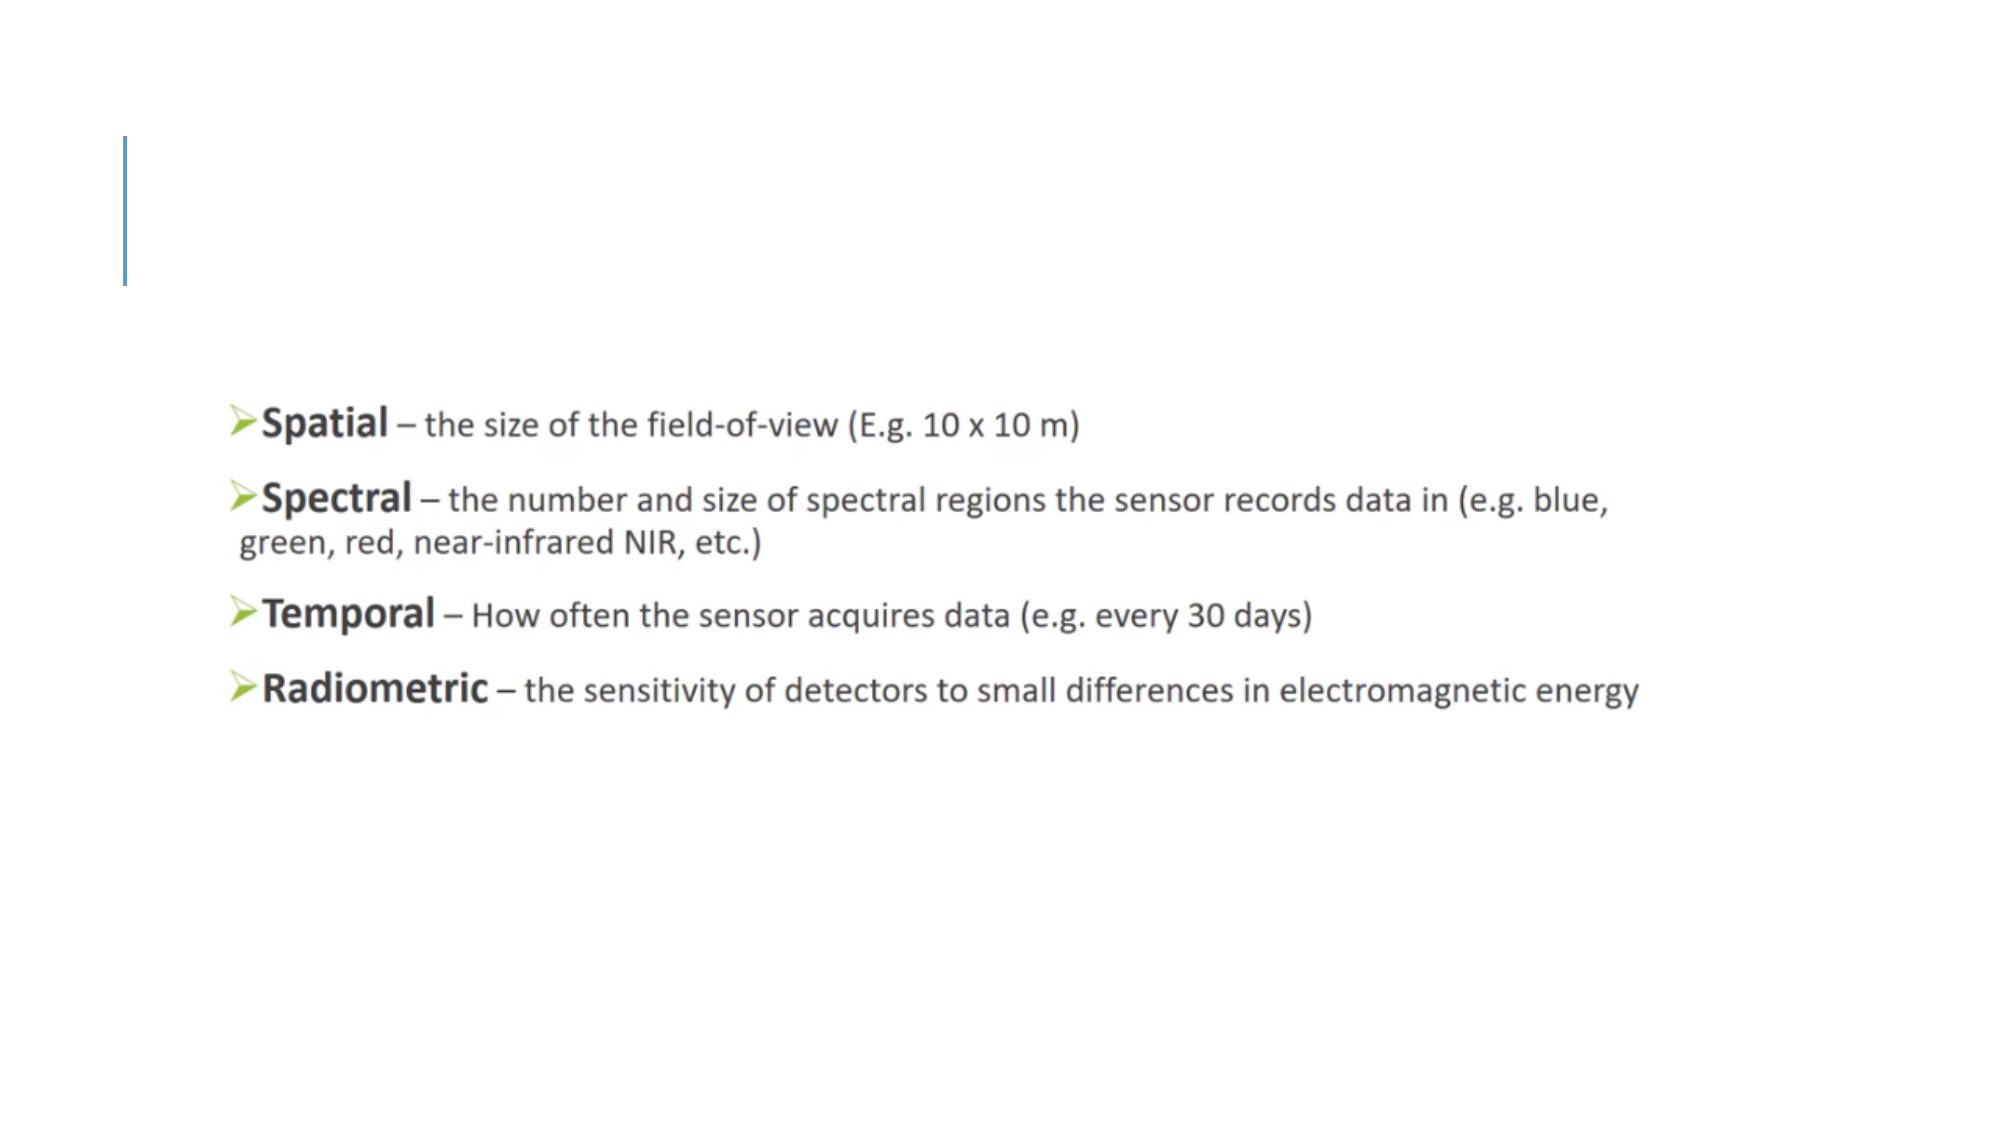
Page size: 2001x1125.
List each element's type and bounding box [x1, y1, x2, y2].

picture [171, 374, 1663, 771]
